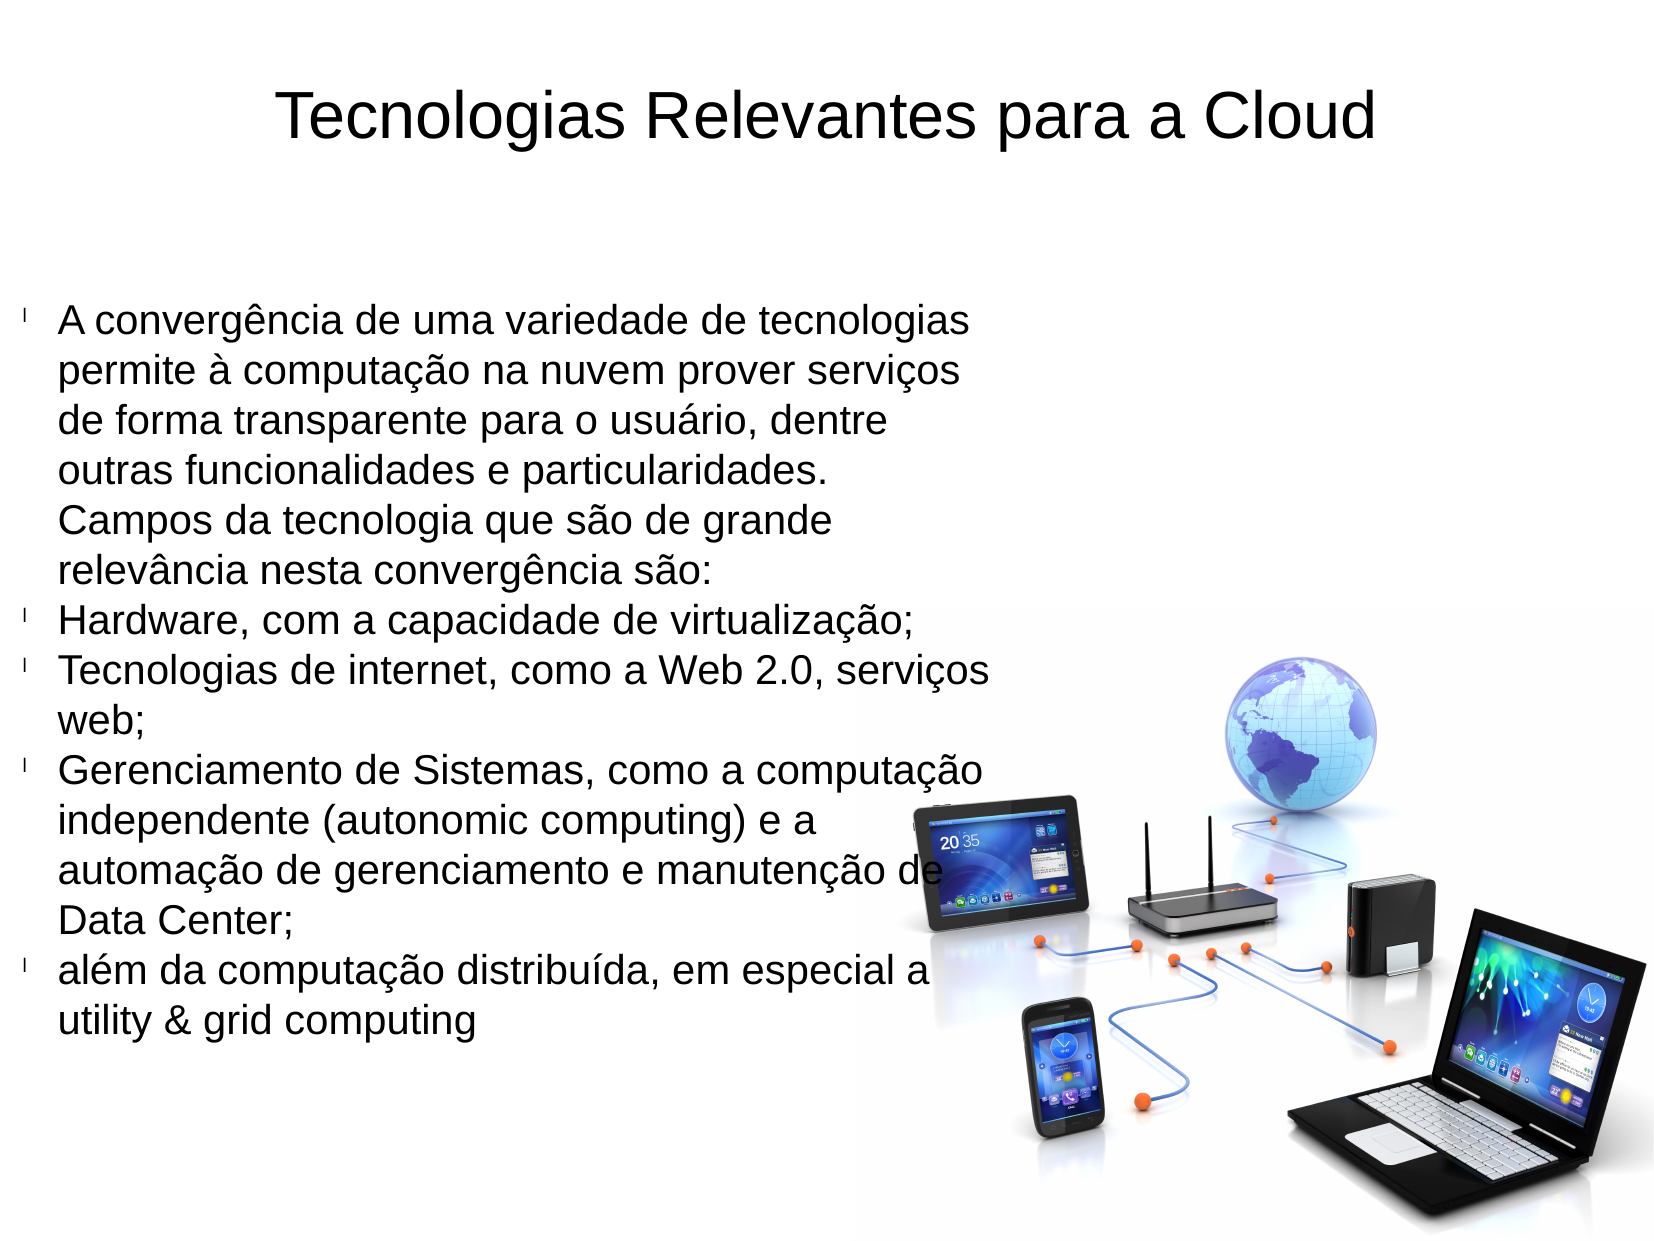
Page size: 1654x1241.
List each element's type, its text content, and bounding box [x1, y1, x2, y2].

text_box Tecnologias Relevantes para a Cloud [82, 49, 1571, 175]
picture [850, 604, 1654, 1241]
text_box A convergência de uma variedade de tecnologias permite à computação na nuvem prover serviços de forma transparente para o usuário, dentre outras funcionalidades e particularidades. Campos da tecnologia que são de grande relevância nesta convergência são: Hardware, com a capacidade de virtualização; Tecnologias de internet, como a Web 2.0, serviços web; Gerenciamento de Sistemas, como a computação independente (autonomic computing) e a automação de gerenciamento e manutenção de Data Center; além da computação distribuída, em especial a utility & grid computing [22, 292, 991, 1203]
